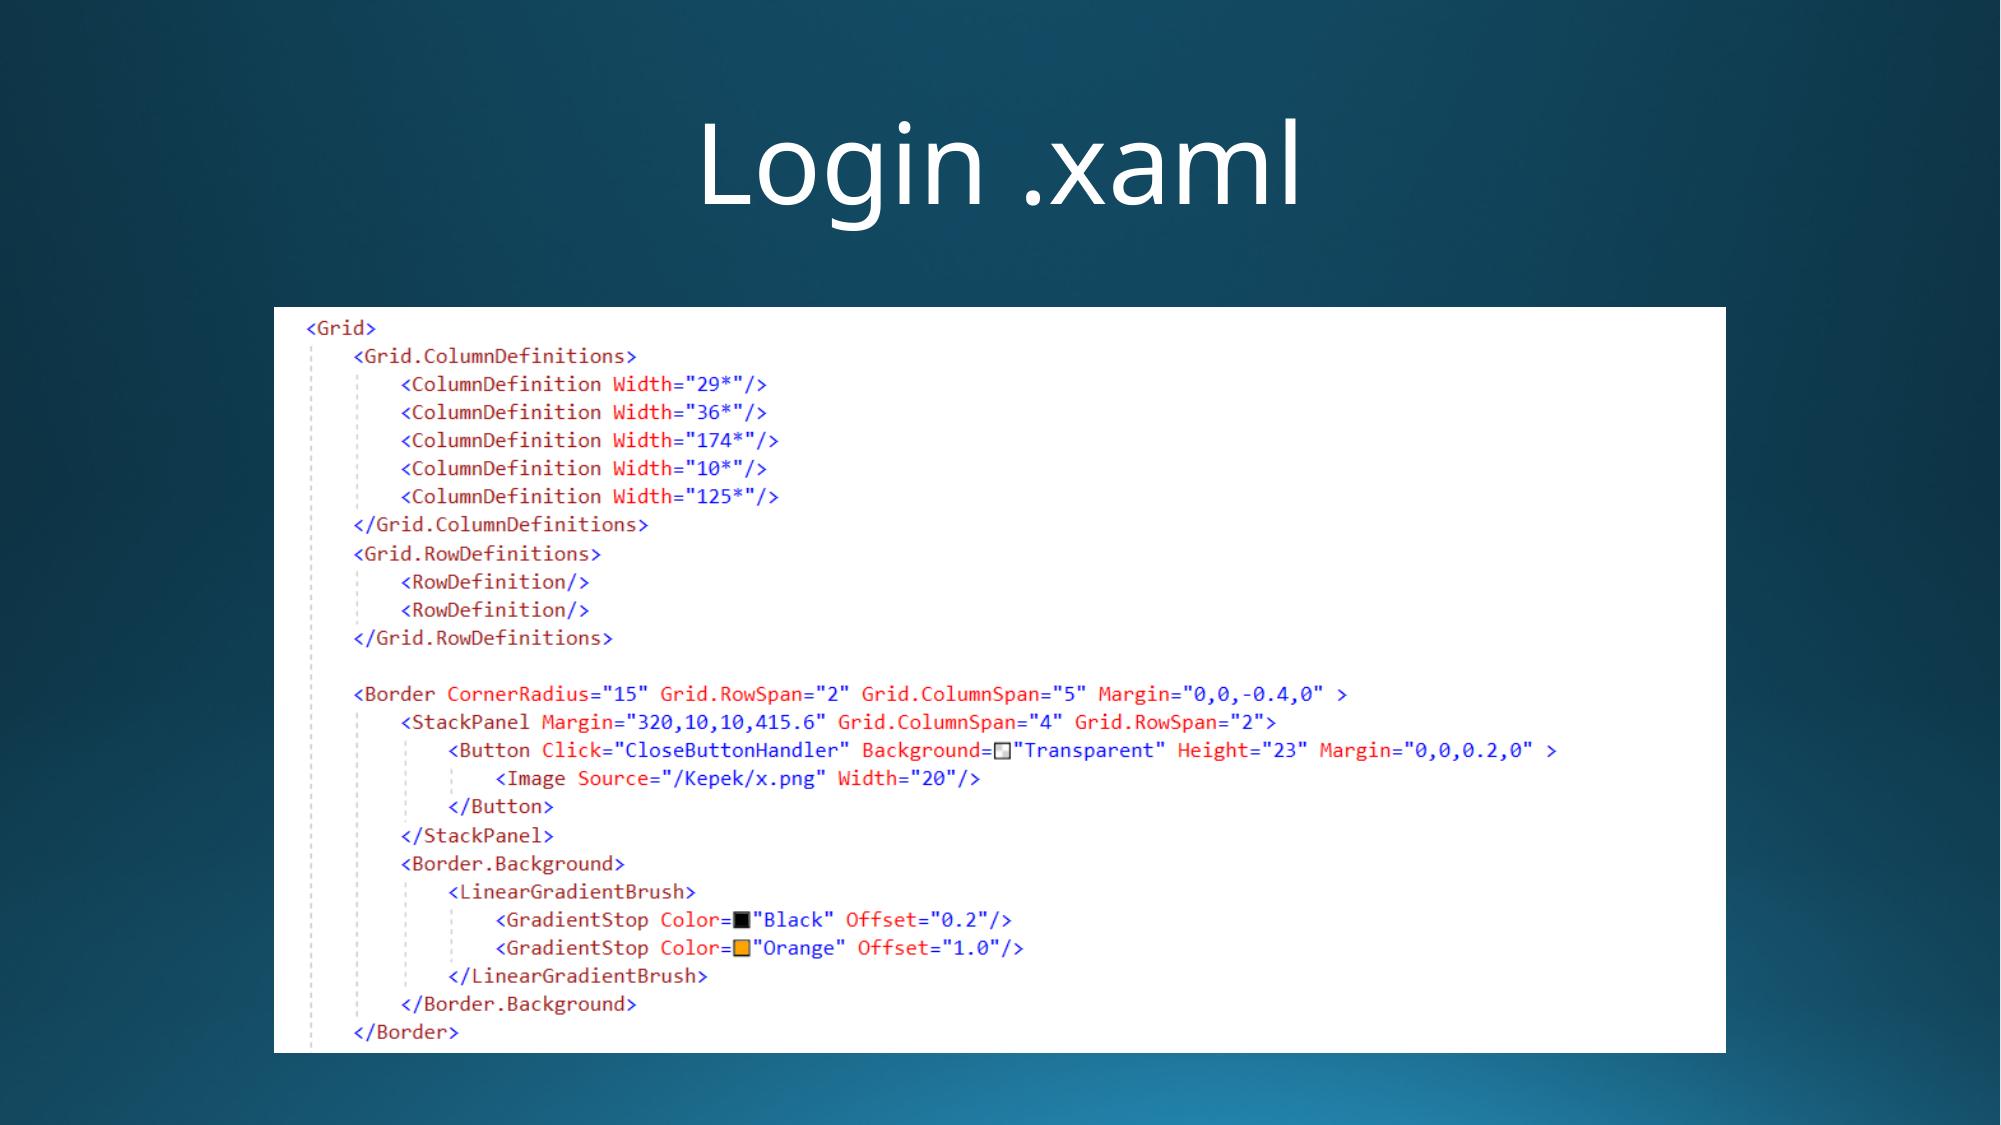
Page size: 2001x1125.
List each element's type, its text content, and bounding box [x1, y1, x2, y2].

title Login .xaml [137, 59, 1863, 278]
picture [0, 0, 2001, 1125]
